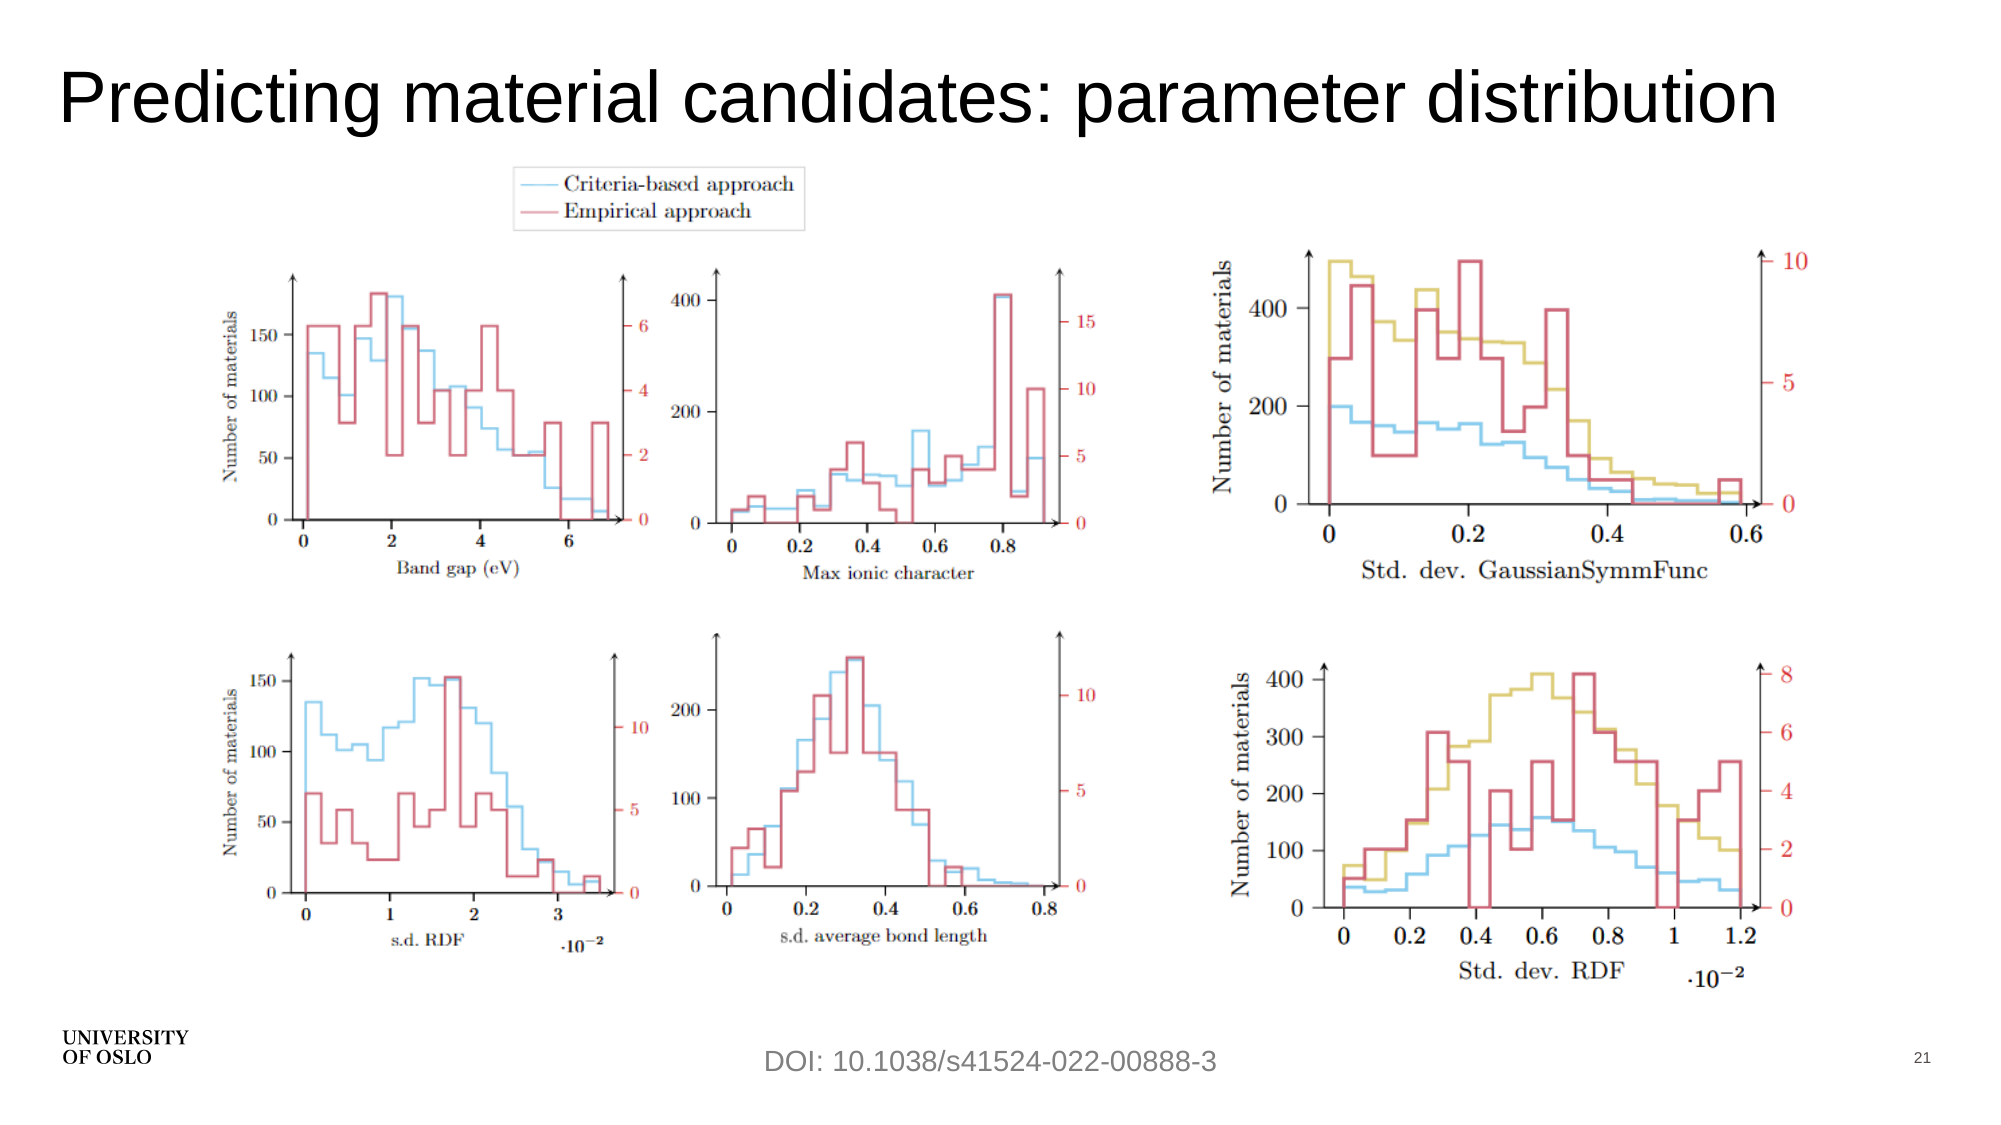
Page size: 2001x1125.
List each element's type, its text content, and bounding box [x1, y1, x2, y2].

slide_number 21 [1848, 1027, 1947, 1088]
title Predicting material candidates: parameter distribution [59, 59, 1941, 148]
picture [62, 1030, 189, 1064]
text_box DOI: 10.1038/s41524-022-00888-3 [748, 1035, 1251, 1086]
picture [1193, 243, 1849, 1028]
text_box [178, 148, 1116, 1009]
